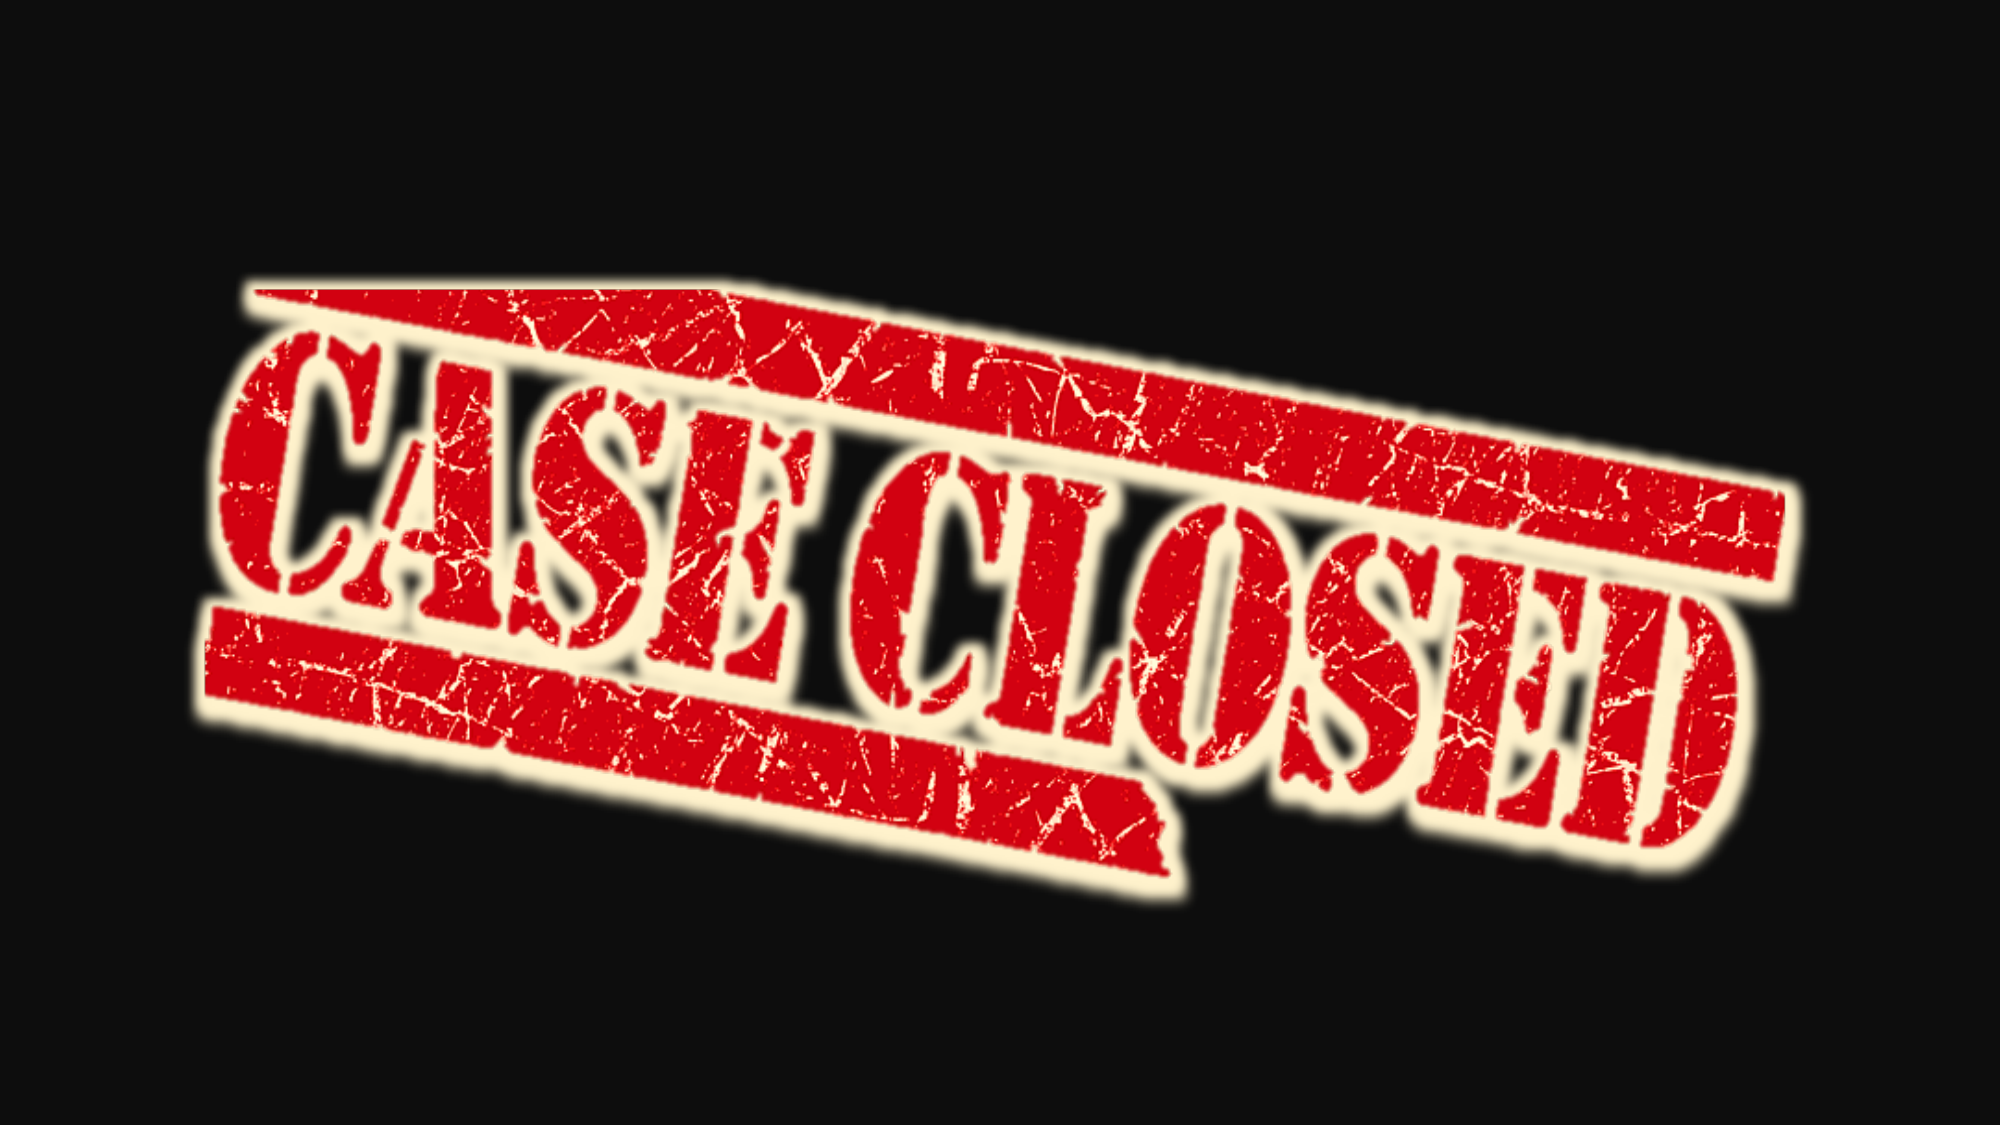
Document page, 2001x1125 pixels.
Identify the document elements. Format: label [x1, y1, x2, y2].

picture [148, 288, 1813, 899]
